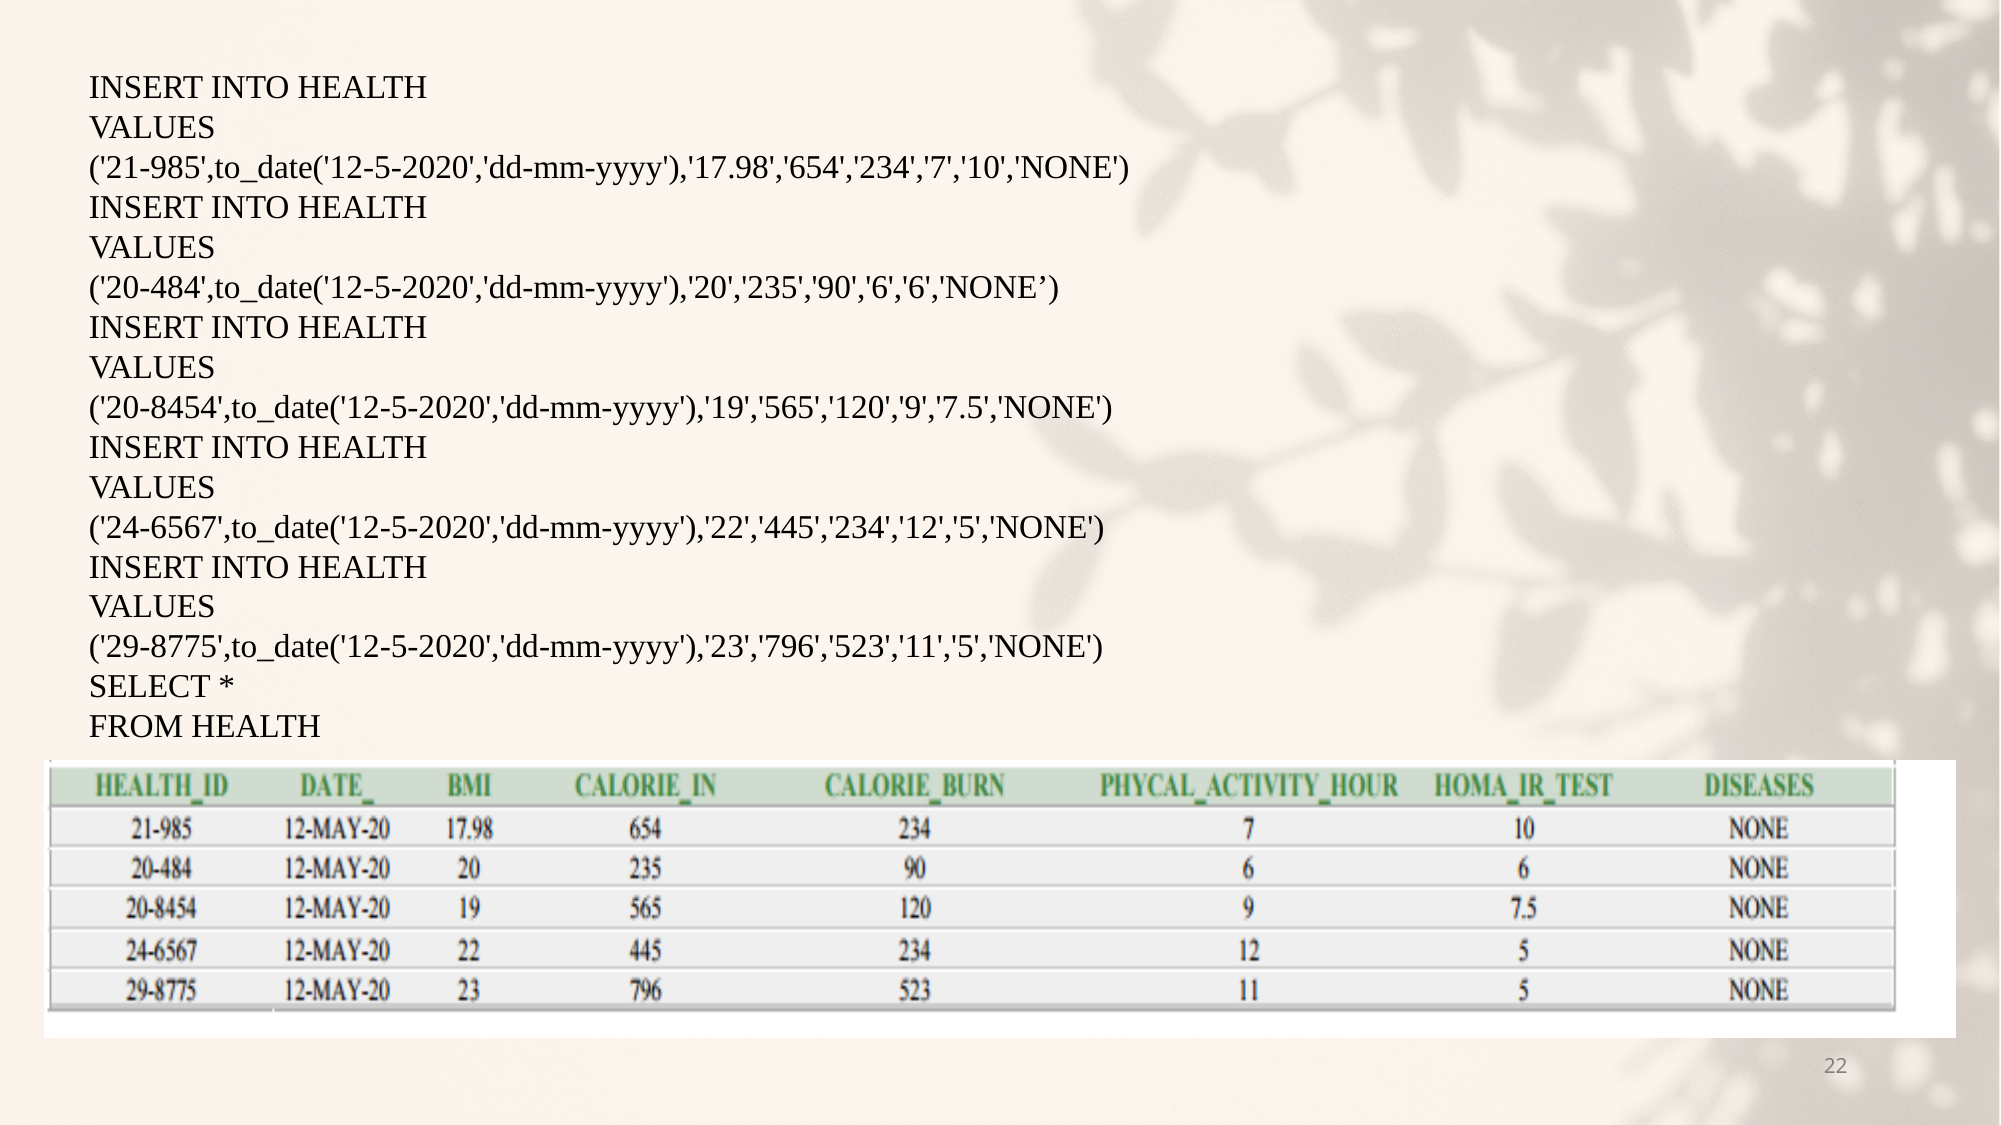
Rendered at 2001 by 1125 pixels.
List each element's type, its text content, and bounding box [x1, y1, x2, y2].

slide_number 22 [1412, 1038, 1863, 1097]
picture [0, 0, 2000, 1125]
text_box INSERT INTO HEALTH VALUES ('21-985',to_date('12-5-2020','dd-mm-yyyy'),'17.98','654','234','7','10','NONE') INSERT INTO HEALTH VALUES ('20-484',to_date('12-5-2020','dd-mm-yyyy'),'20','235','90','6','6','NONE’) INSERT INTO HEALTH VALUES ('20-8454',to_date('12-5-2020','dd-mm-yyyy'),'19','565','120','9','7.5','NONE') INSERT INTO HEALTH VALUES ('24-6567',to_date('12-5-2020','dd-mm-yyyy'),'22','445','234','12','5','NONE') INSERT INTO HEALTH VALUES ('29-8775',to_date('12-5-2020','dd-mm-yyyy'),'23','796','523','11','5','NONE') SELECT * FROM HEALTH [74, 58, 1529, 752]
